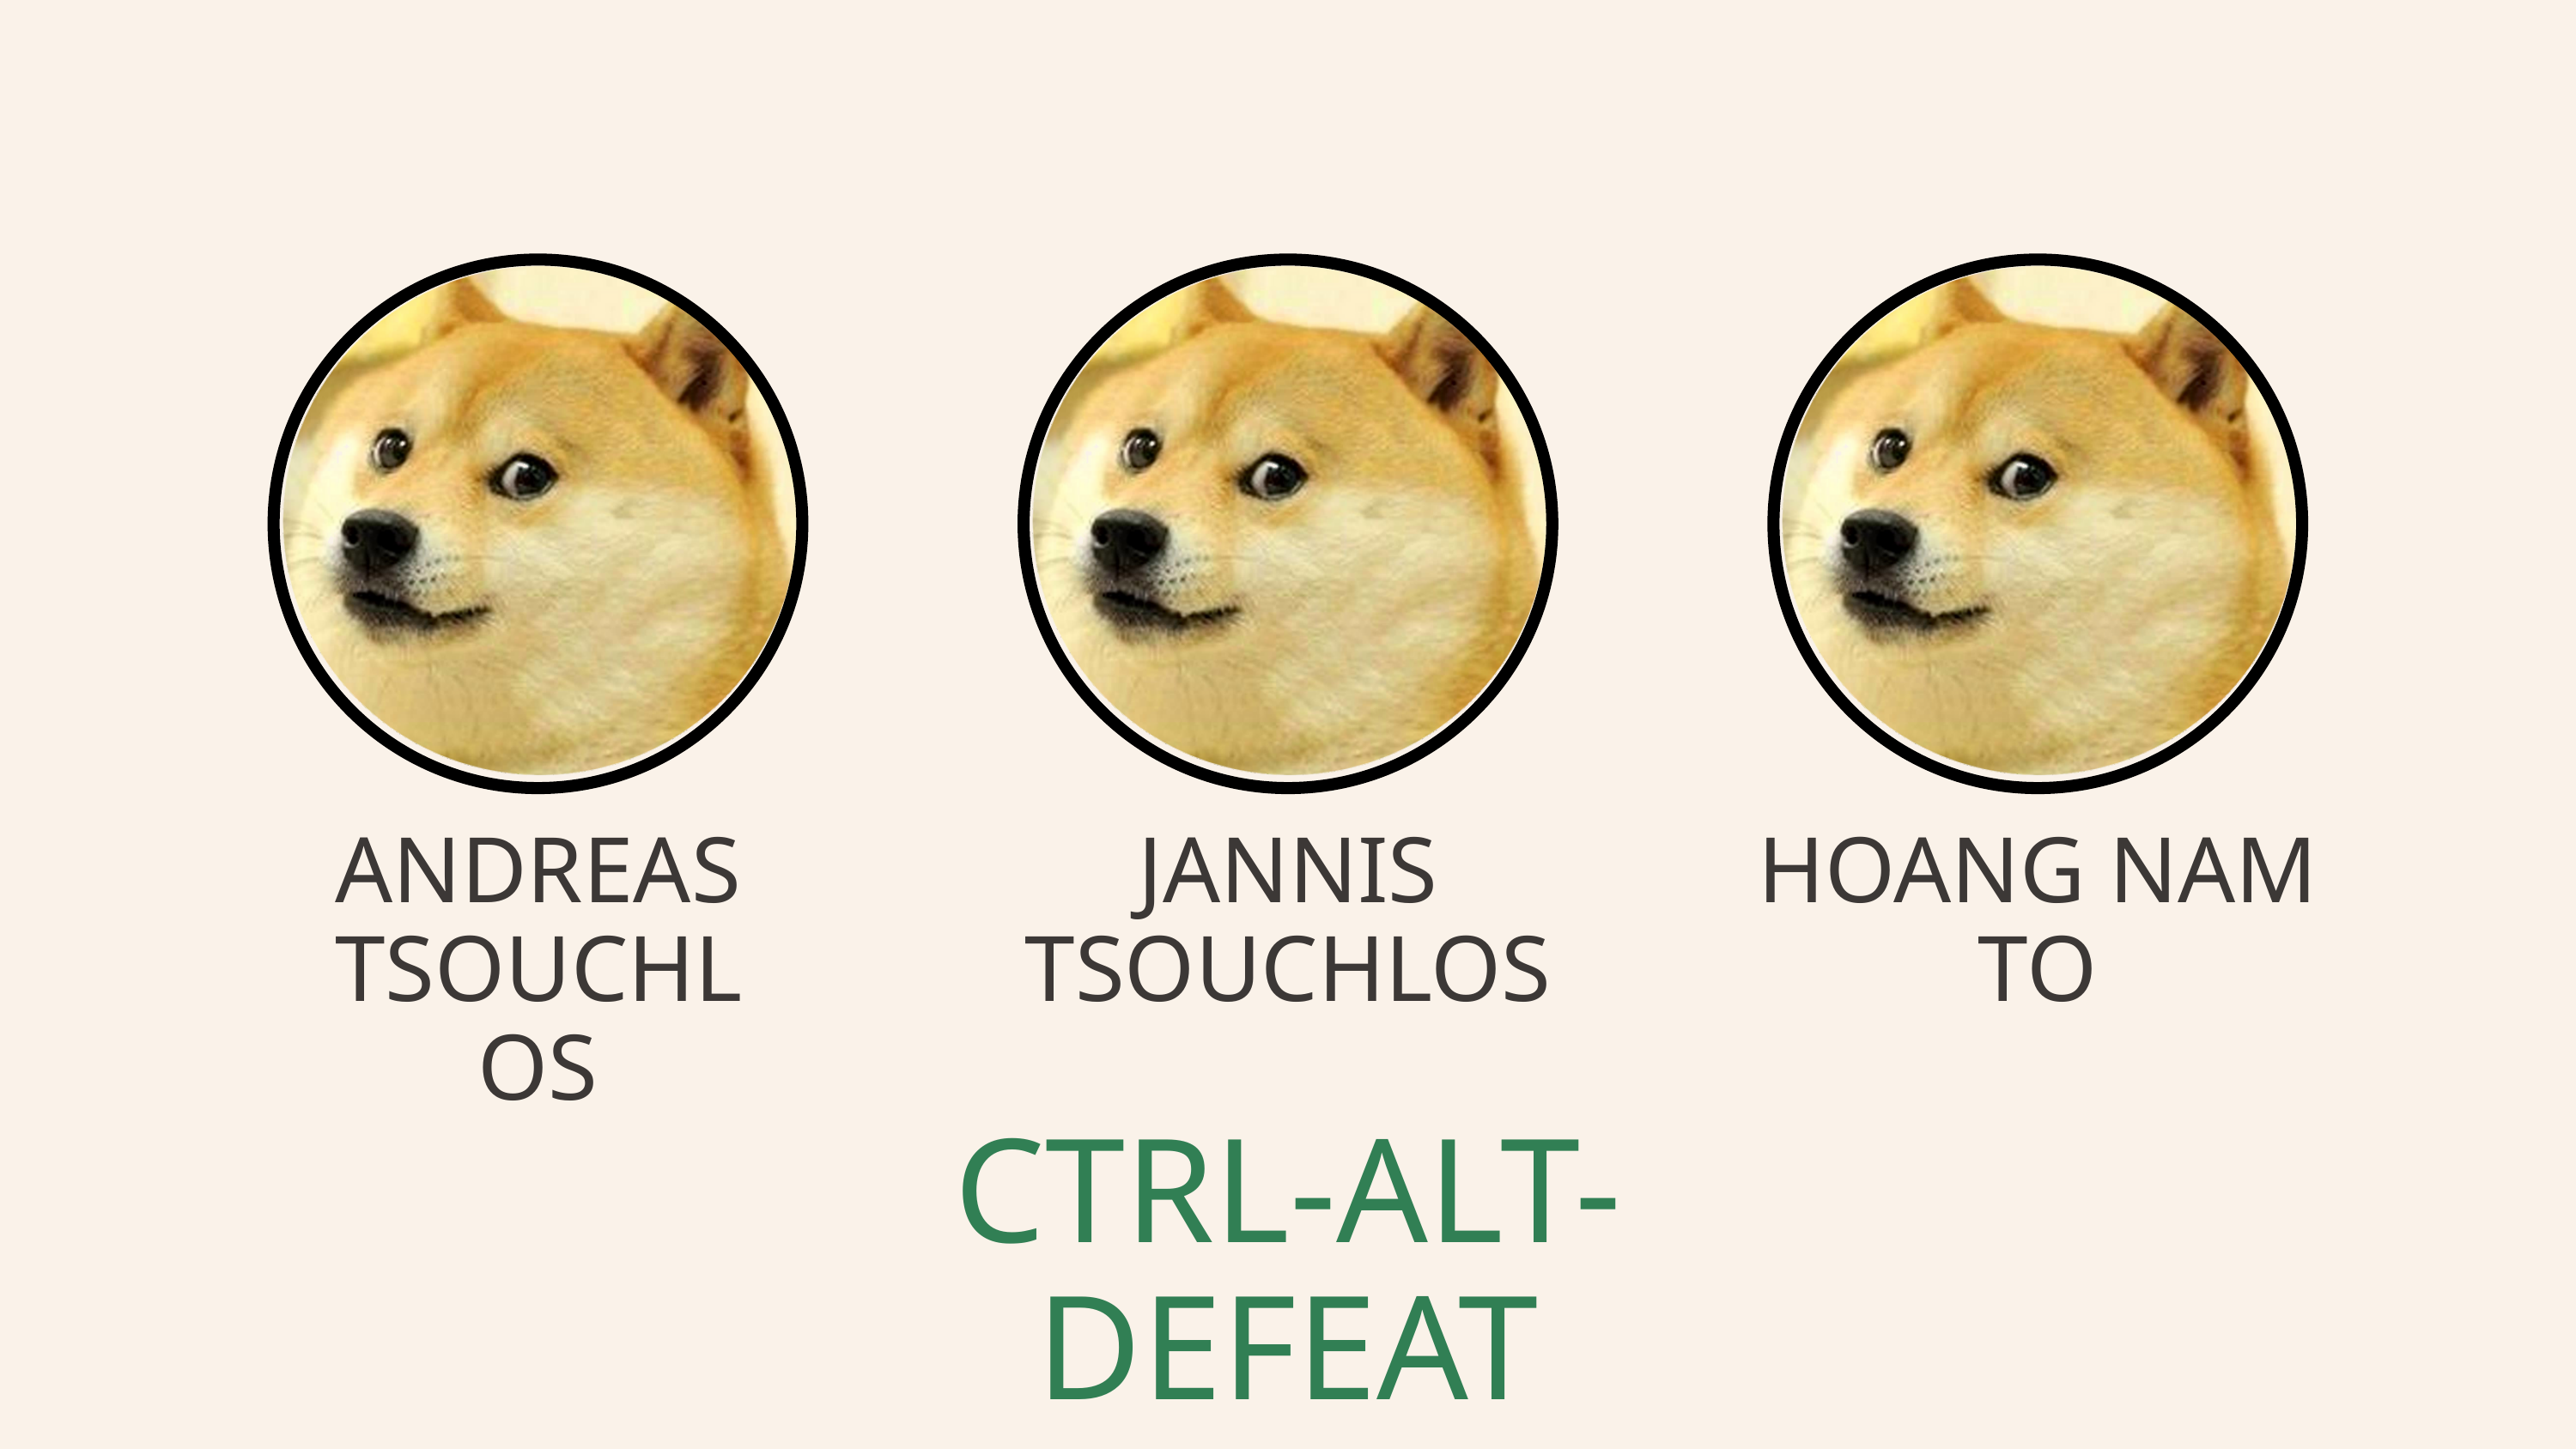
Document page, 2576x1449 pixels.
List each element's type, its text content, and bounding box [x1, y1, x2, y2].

text_box [264, 259, 271, 789]
text_box [1014, 259, 1021, 789]
text_box [2303, 259, 2312, 789]
text_box [1553, 259, 1562, 789]
text_box [1764, 259, 1771, 789]
text_box JANNIS TSOUCHLOS [903, 822, 1653, 1020]
text_box CTRL-ALT-DEFEAT [780, 1114, 1795, 1429]
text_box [1023, 259, 1553, 789]
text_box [1773, 259, 2303, 789]
text_box HOANG NAM TO [1653, 822, 2423, 1020]
text_box [803, 259, 812, 789]
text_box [273, 259, 803, 789]
text_box ANDREAS TSOUCHLOS [331, 822, 744, 1119]
